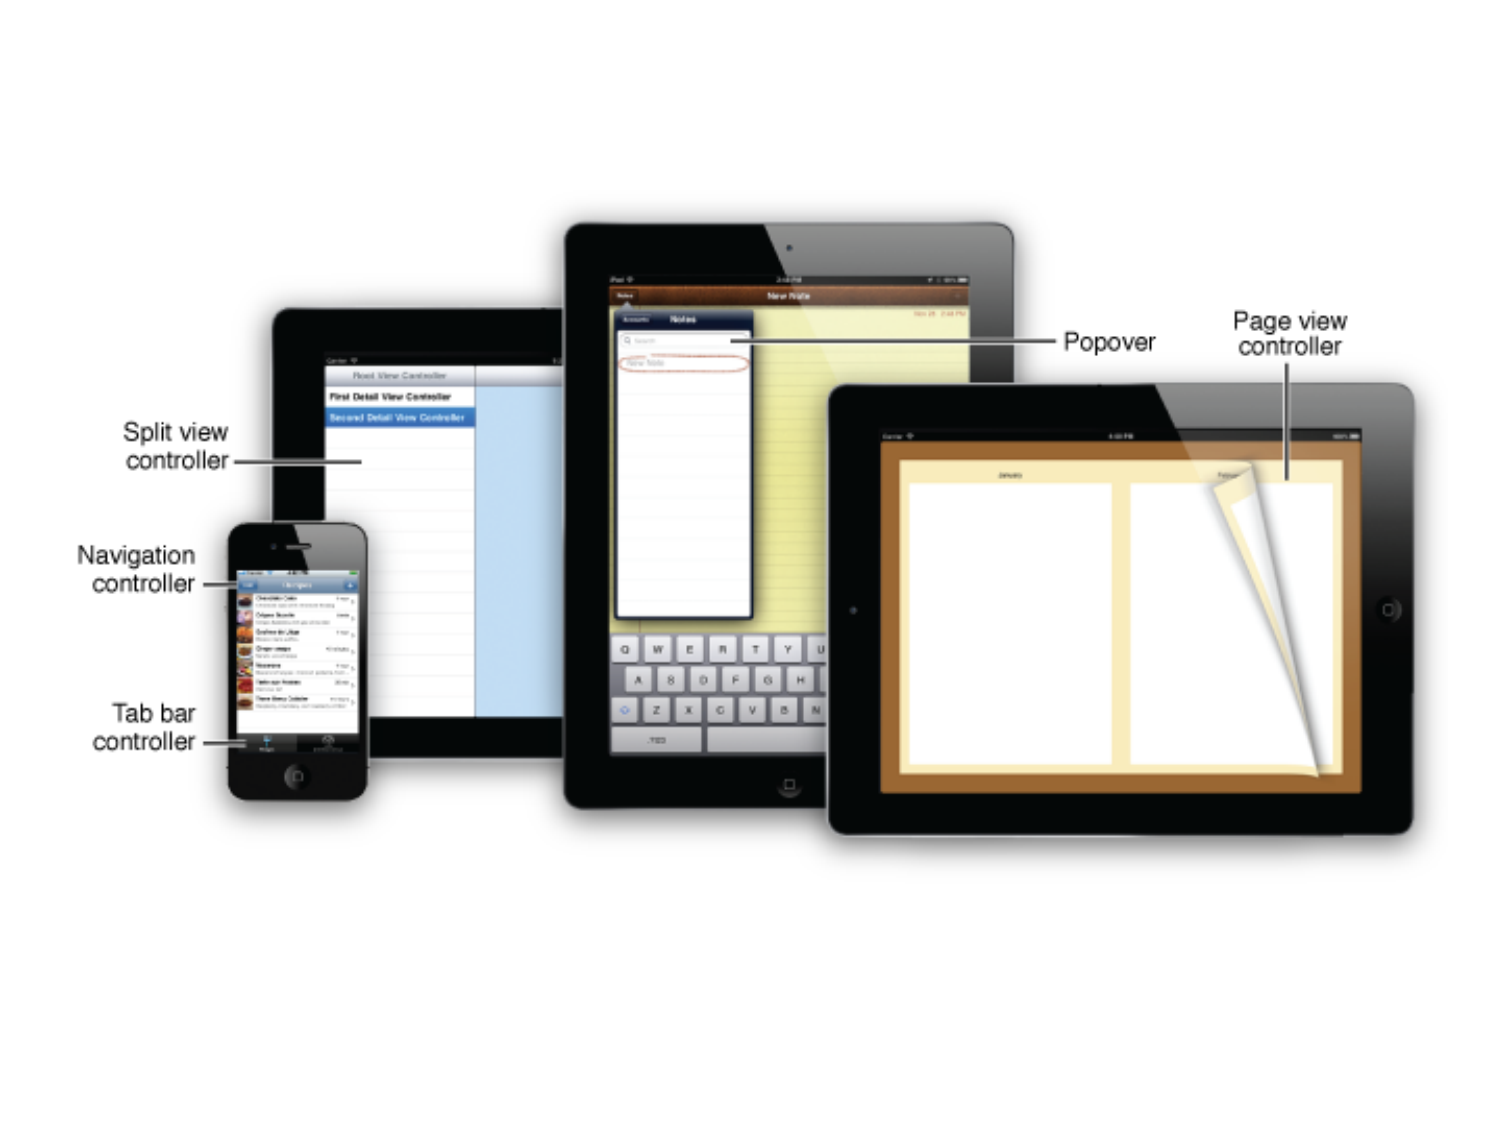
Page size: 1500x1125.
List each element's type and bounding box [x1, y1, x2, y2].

picture [37, 187, 1449, 886]
